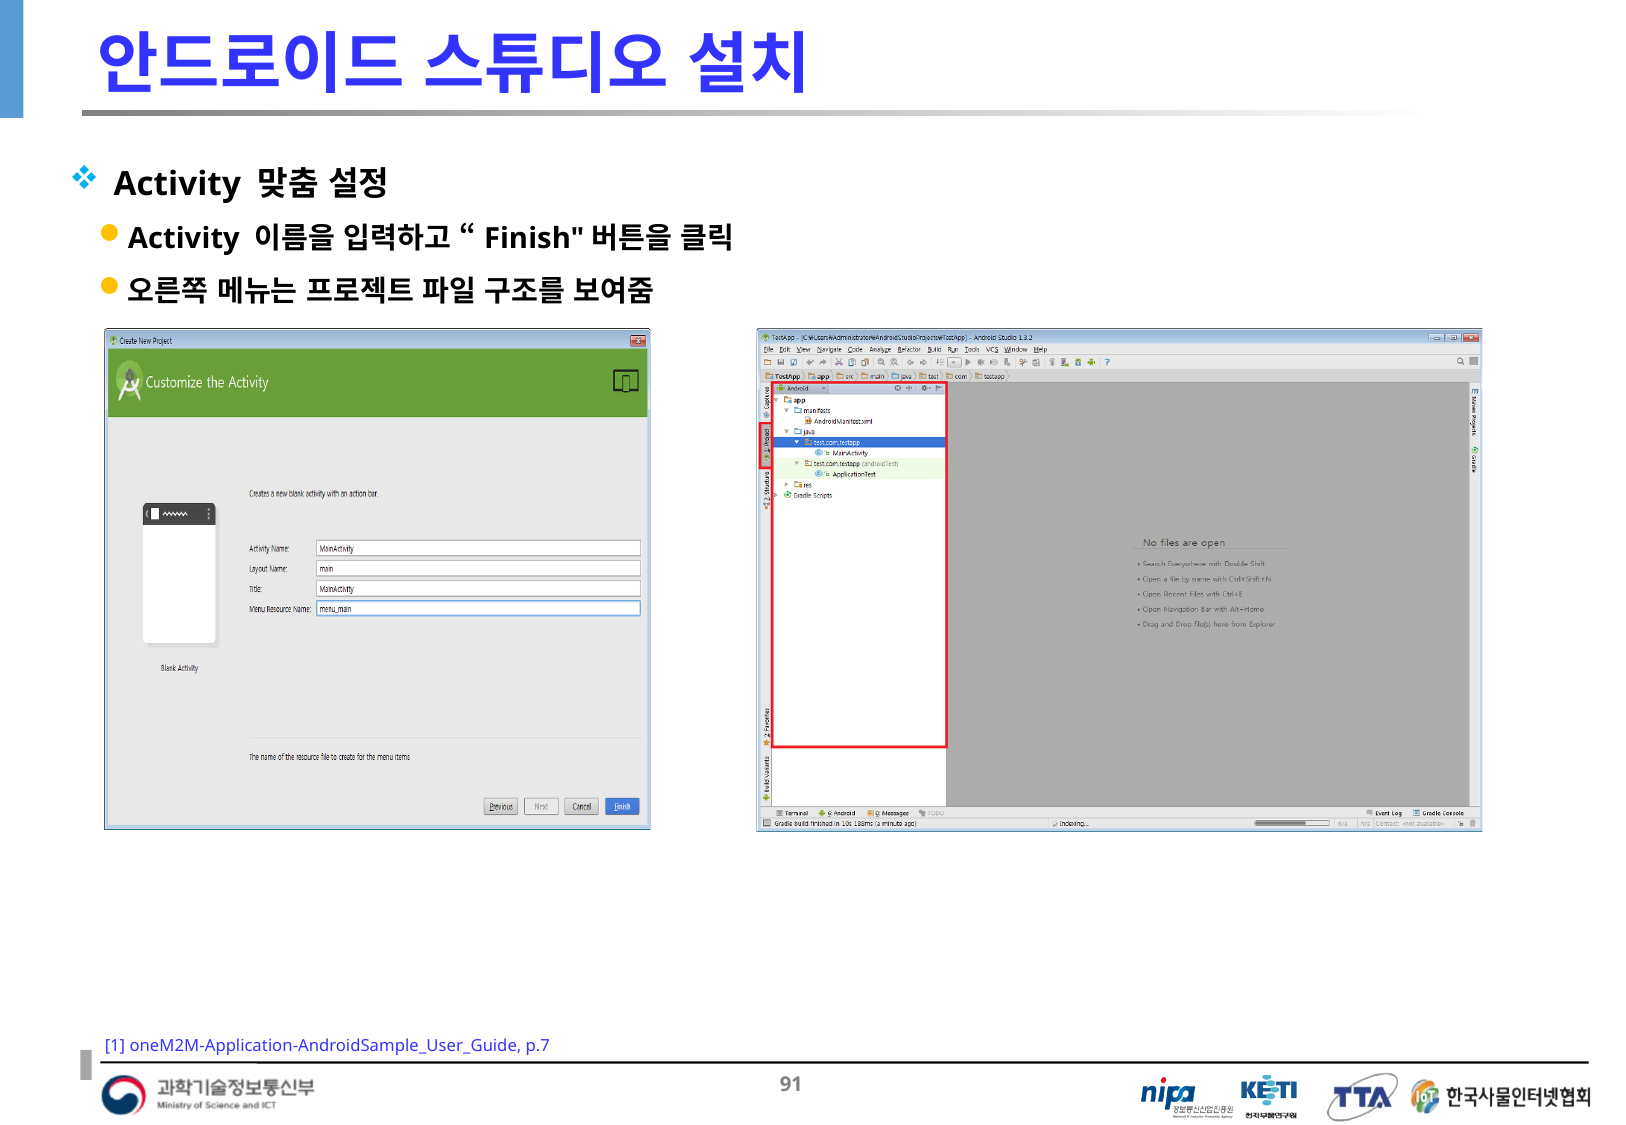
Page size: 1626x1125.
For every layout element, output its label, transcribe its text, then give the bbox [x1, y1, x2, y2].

picture [756, 328, 1483, 832]
picture [1136, 1075, 1300, 1120]
text_box Activity 맞춤 설정 Activity 이름을 입력하고 “Finish"버튼을 클릭 오른쪽 메뉴는 프로젝트 파일 구조를 보여줌 [54, 134, 1589, 1059]
text_box [1] oneM2M-Application-AndroidSample_User_Guide, p.7 [90, 1027, 784, 1062]
picture [1327, 1059, 1398, 1125]
picture [104, 328, 651, 830]
picture [100, 1067, 317, 1117]
picture [1409, 1078, 1592, 1115]
text_box 안드로이드 스튜디오 설치 [82, 22, 1485, 109]
